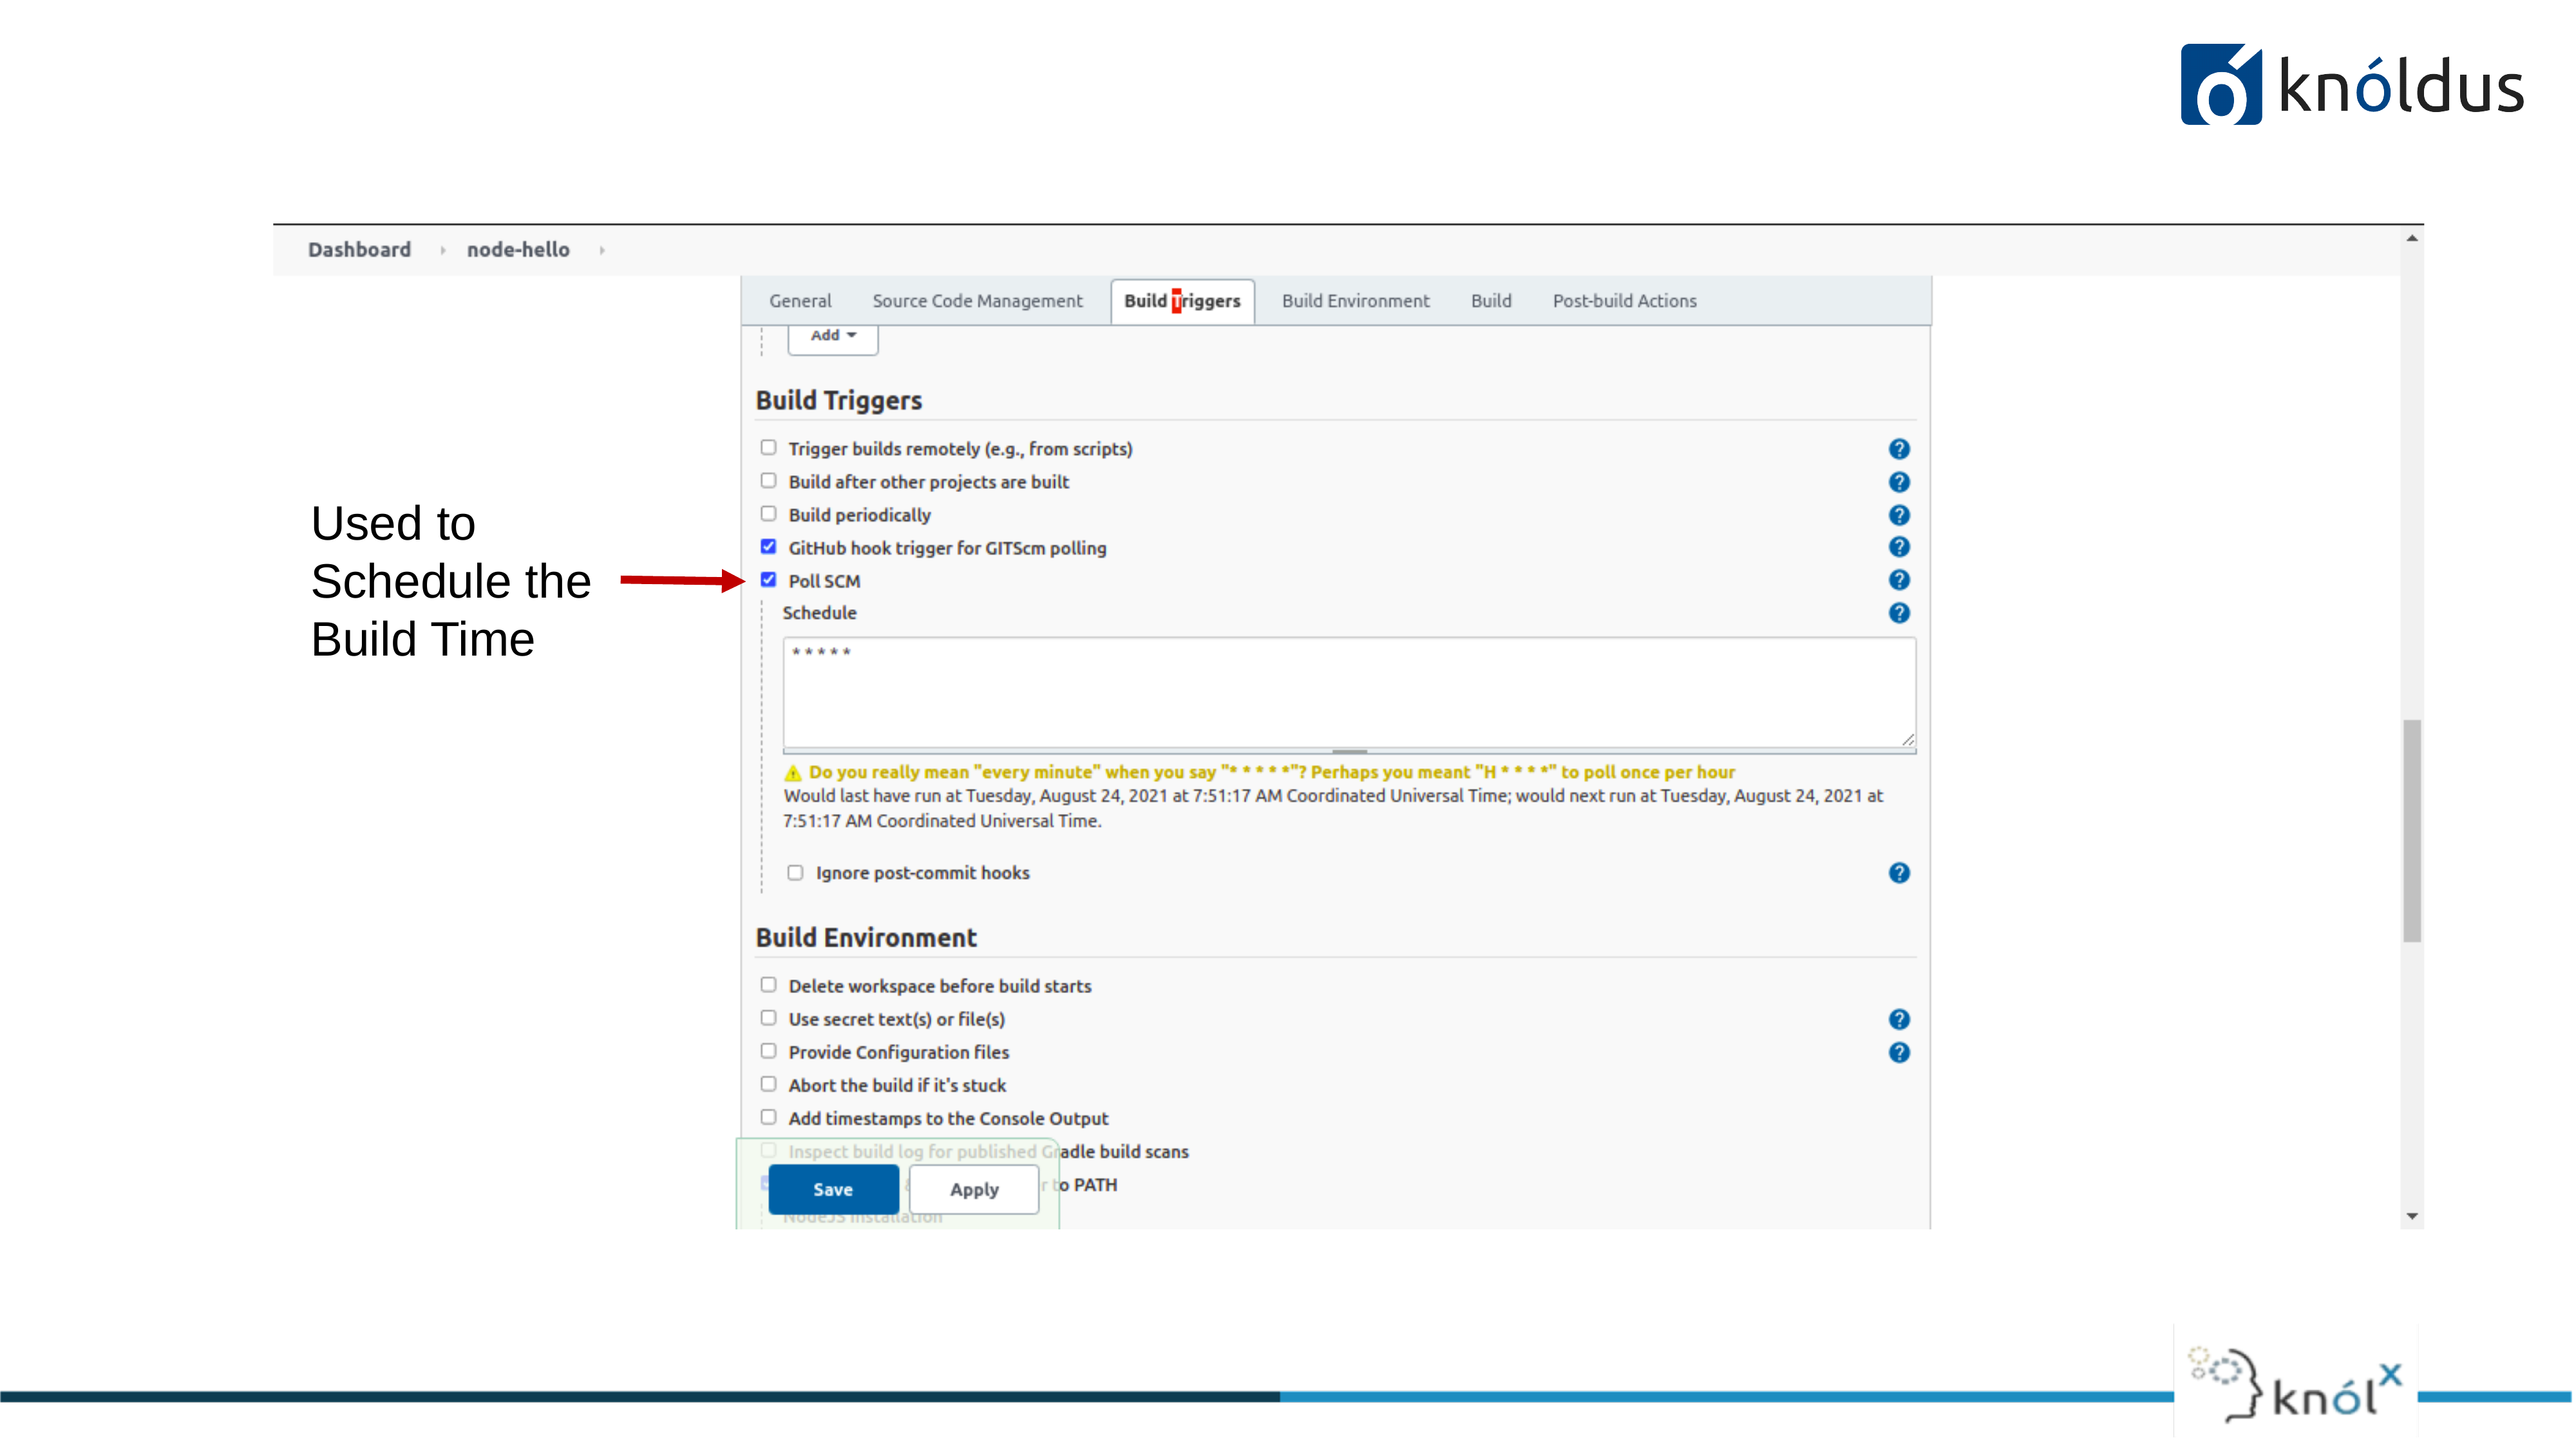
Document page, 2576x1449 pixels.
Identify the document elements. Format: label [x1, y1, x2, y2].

picture [0, 1323, 2572, 1437]
picture [273, 223, 2425, 1229]
text_box [620, 579, 746, 582]
picture [2181, 44, 2524, 125]
